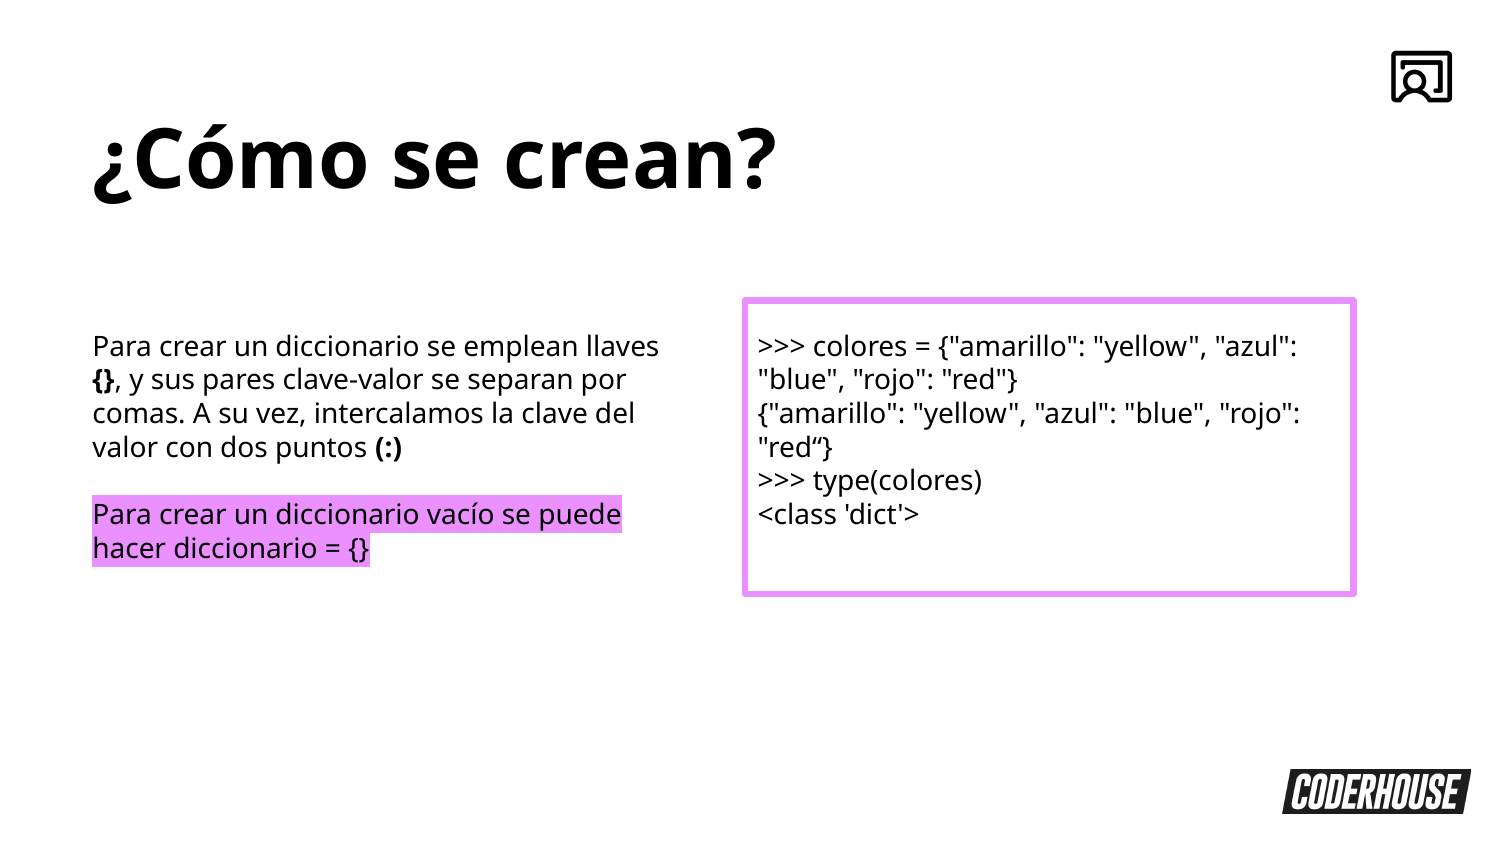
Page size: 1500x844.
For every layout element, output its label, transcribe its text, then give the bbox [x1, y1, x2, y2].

text_box ¿Cómo se crean? [77, 101, 1414, 222]
picture [1281, 769, 1471, 814]
text_box [745, 300, 1354, 595]
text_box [1361, 15, 1483, 138]
text_box >>> colores = {"amarillo": "yellow", "azul": "blue", "rojo": "red"} {"amarillo": "yellow", "azul": "blue", "rojo": "red“} >>> type(colores) <class 'dict'> [742, 312, 1372, 613]
text_box Para crear un diccionario se emplean llaves {}, y sus pares clave-valor se separan por comas. A su vez, intercalamos la clave del valor con dos puntos (:) Para crear un diccionario vacío se puede hacer diccionario = {} [77, 312, 707, 613]
